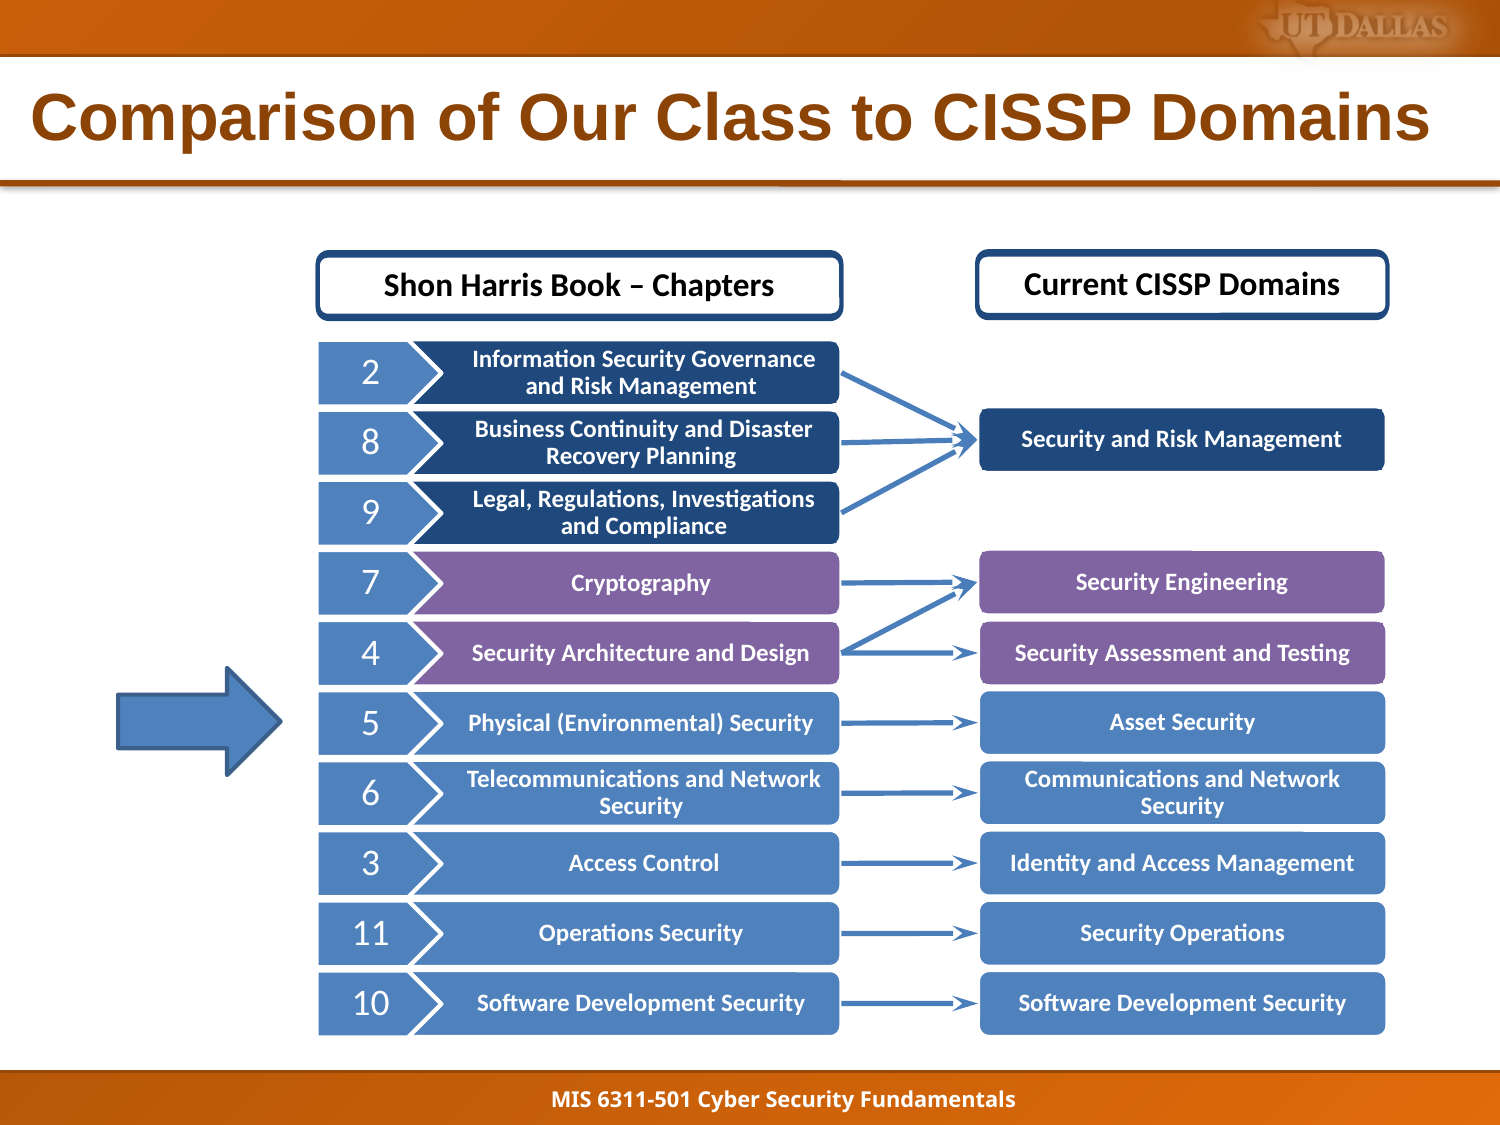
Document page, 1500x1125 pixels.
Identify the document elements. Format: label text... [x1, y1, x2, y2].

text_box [316, 900, 442, 968]
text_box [442, 339, 842, 407]
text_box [316, 689, 442, 758]
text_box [841, 372, 978, 438]
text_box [841, 581, 978, 654]
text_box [977, 899, 1388, 967]
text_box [977, 829, 1388, 897]
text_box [446, 409, 836, 477]
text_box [446, 689, 842, 757]
title Comparison of Our Class to CISSP Domains [0, 62, 1500, 176]
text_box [977, 251, 1388, 319]
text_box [977, 969, 1388, 1038]
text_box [977, 548, 1387, 616]
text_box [983, 405, 1387, 474]
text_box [316, 554, 442, 618]
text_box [316, 835, 442, 898]
text_box [116, 665, 283, 777]
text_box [977, 759, 1388, 827]
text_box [447, 764, 842, 827]
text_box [316, 619, 442, 688]
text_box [446, 479, 842, 547]
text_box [316, 339, 442, 407]
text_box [316, 479, 442, 547]
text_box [446, 619, 842, 687]
picture [1218, 0, 1500, 62]
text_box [446, 899, 842, 968]
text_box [447, 554, 842, 617]
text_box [977, 619, 1388, 687]
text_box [841, 439, 978, 514]
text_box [316, 763, 442, 828]
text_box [316, 409, 442, 477]
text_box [447, 834, 842, 898]
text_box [316, 975, 442, 1038]
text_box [446, 974, 842, 1038]
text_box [977, 688, 1388, 757]
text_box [317, 251, 842, 320]
